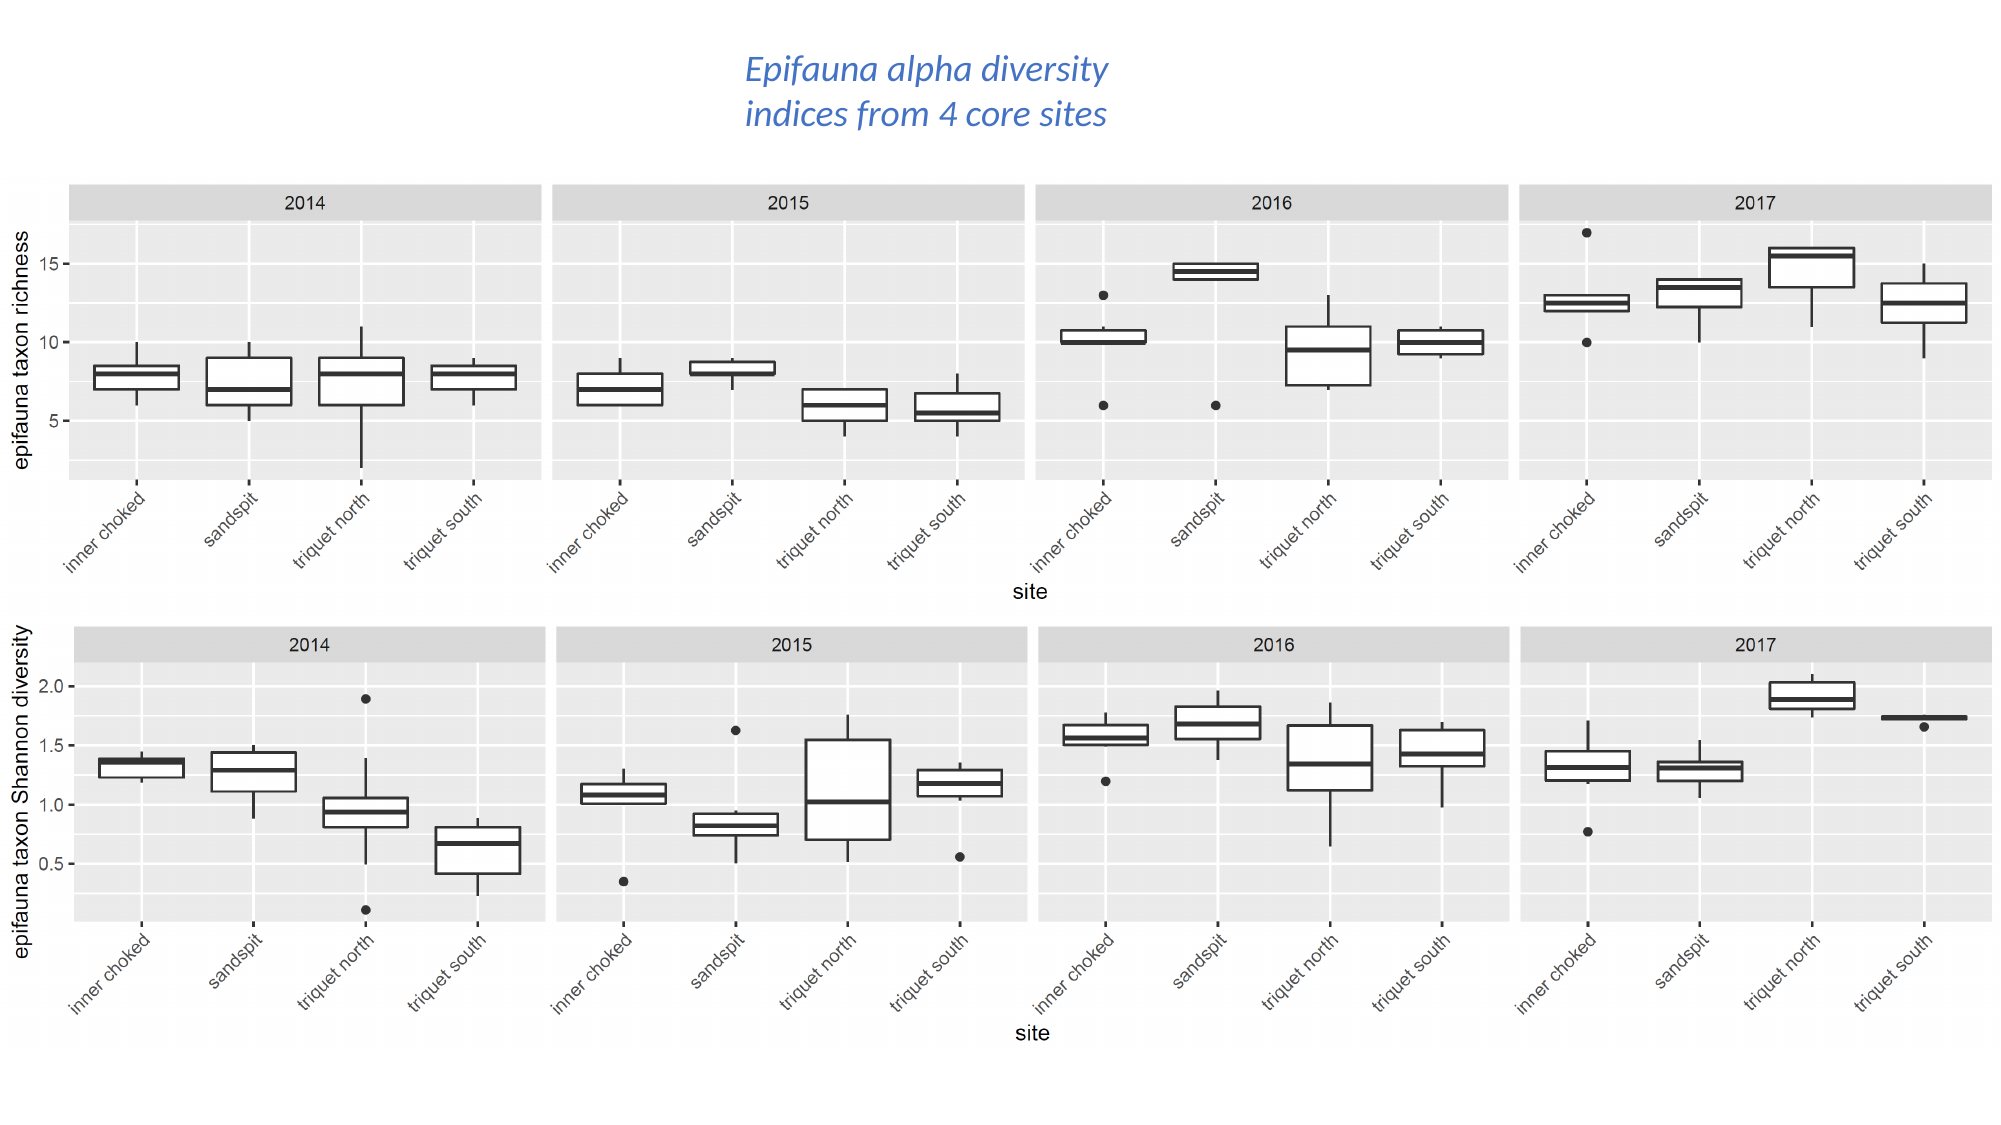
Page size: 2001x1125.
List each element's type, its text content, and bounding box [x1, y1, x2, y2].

text_box Epifauna alpha diversity indices from 4 core sites [730, 36, 1179, 142]
picture [0, 174, 2000, 1056]
